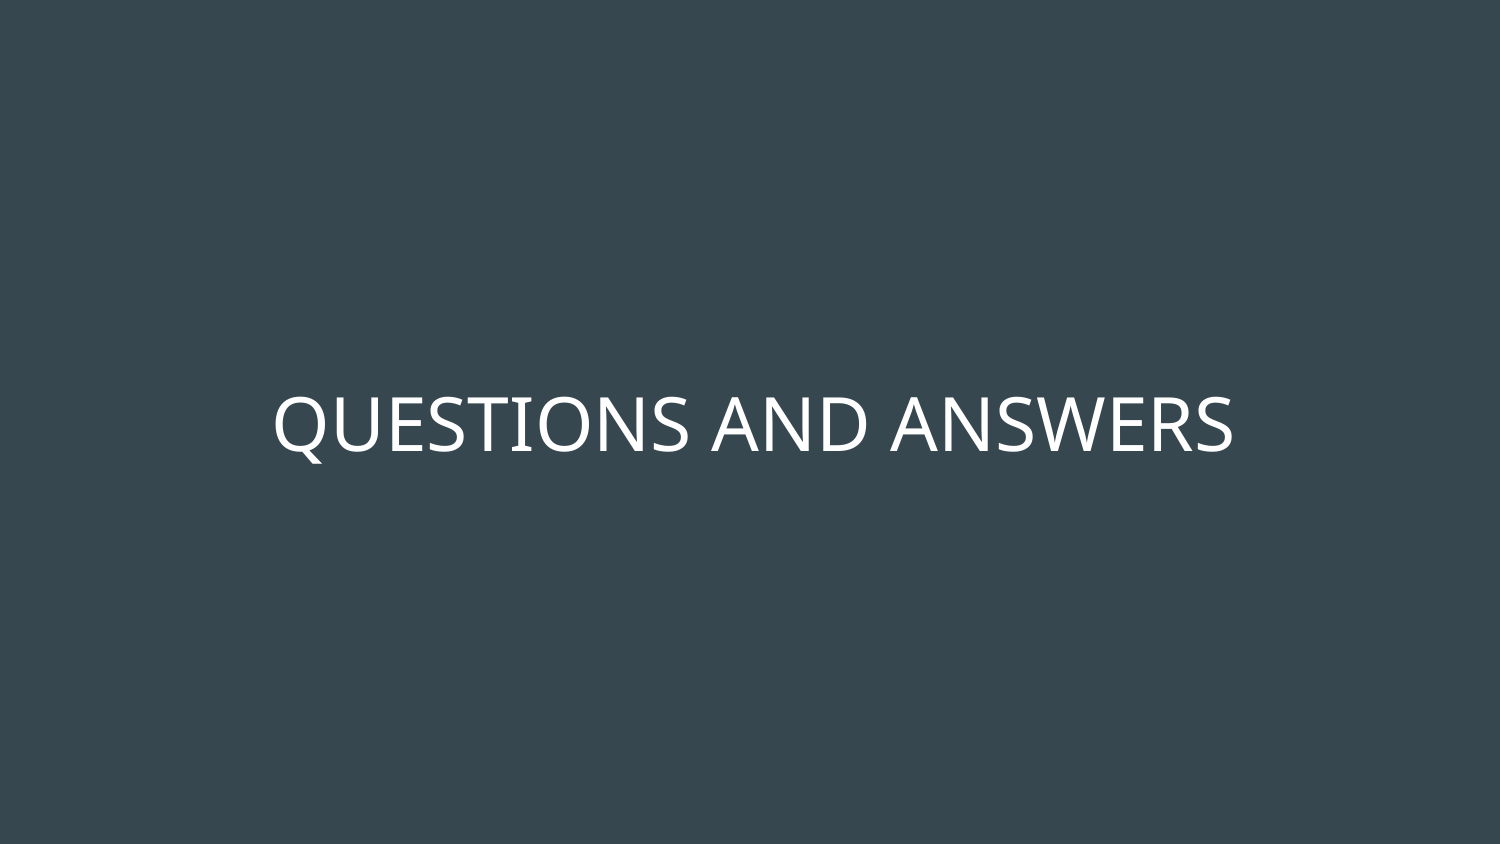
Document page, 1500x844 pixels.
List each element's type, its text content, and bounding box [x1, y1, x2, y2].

title QUESTIONS AND ANSWERS [110, 351, 1399, 493]
